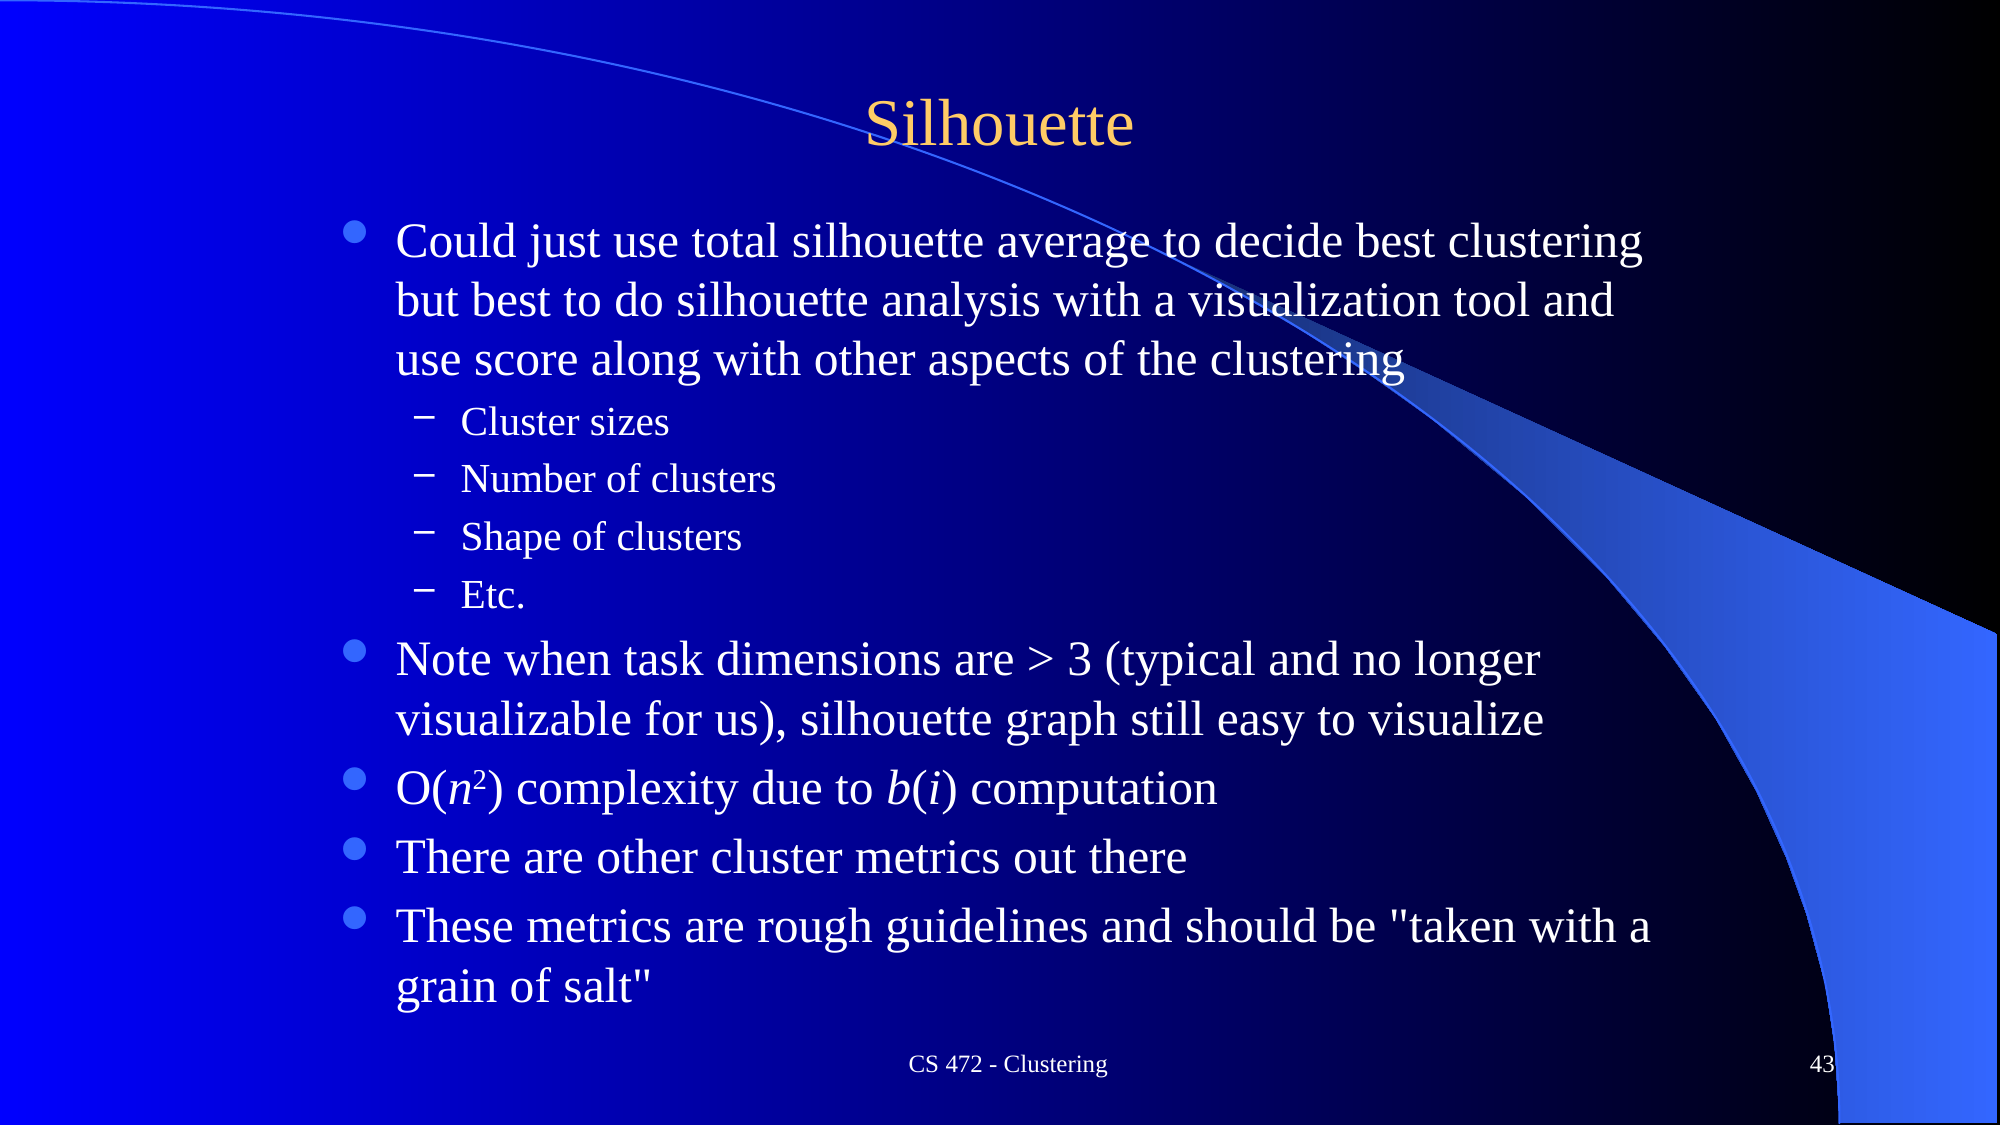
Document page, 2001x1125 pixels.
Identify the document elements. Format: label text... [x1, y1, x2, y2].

title Silhouette [362, 49, 1638, 188]
list Could just use total silhouette average to decide best clustering but best to do silhouette analysis with a visualization tool and use score along with other aspects of the clustering Cluster sizes Number of clusters Shape of clusters Etc. Note when task dimensions are > 3 (typical and no longer visualizable for us), silhouette graph still easy to visualize O(n2) complexity due to b(i) computation There are other cluster metrics out there These metrics are rough guidelines and should be "taken with a grain of salt" [324, 199, 1688, 1026]
footer CS 472 - Clustering [633, 1024, 1384, 1101]
slide_number 43 [1433, 1024, 1851, 1101]
